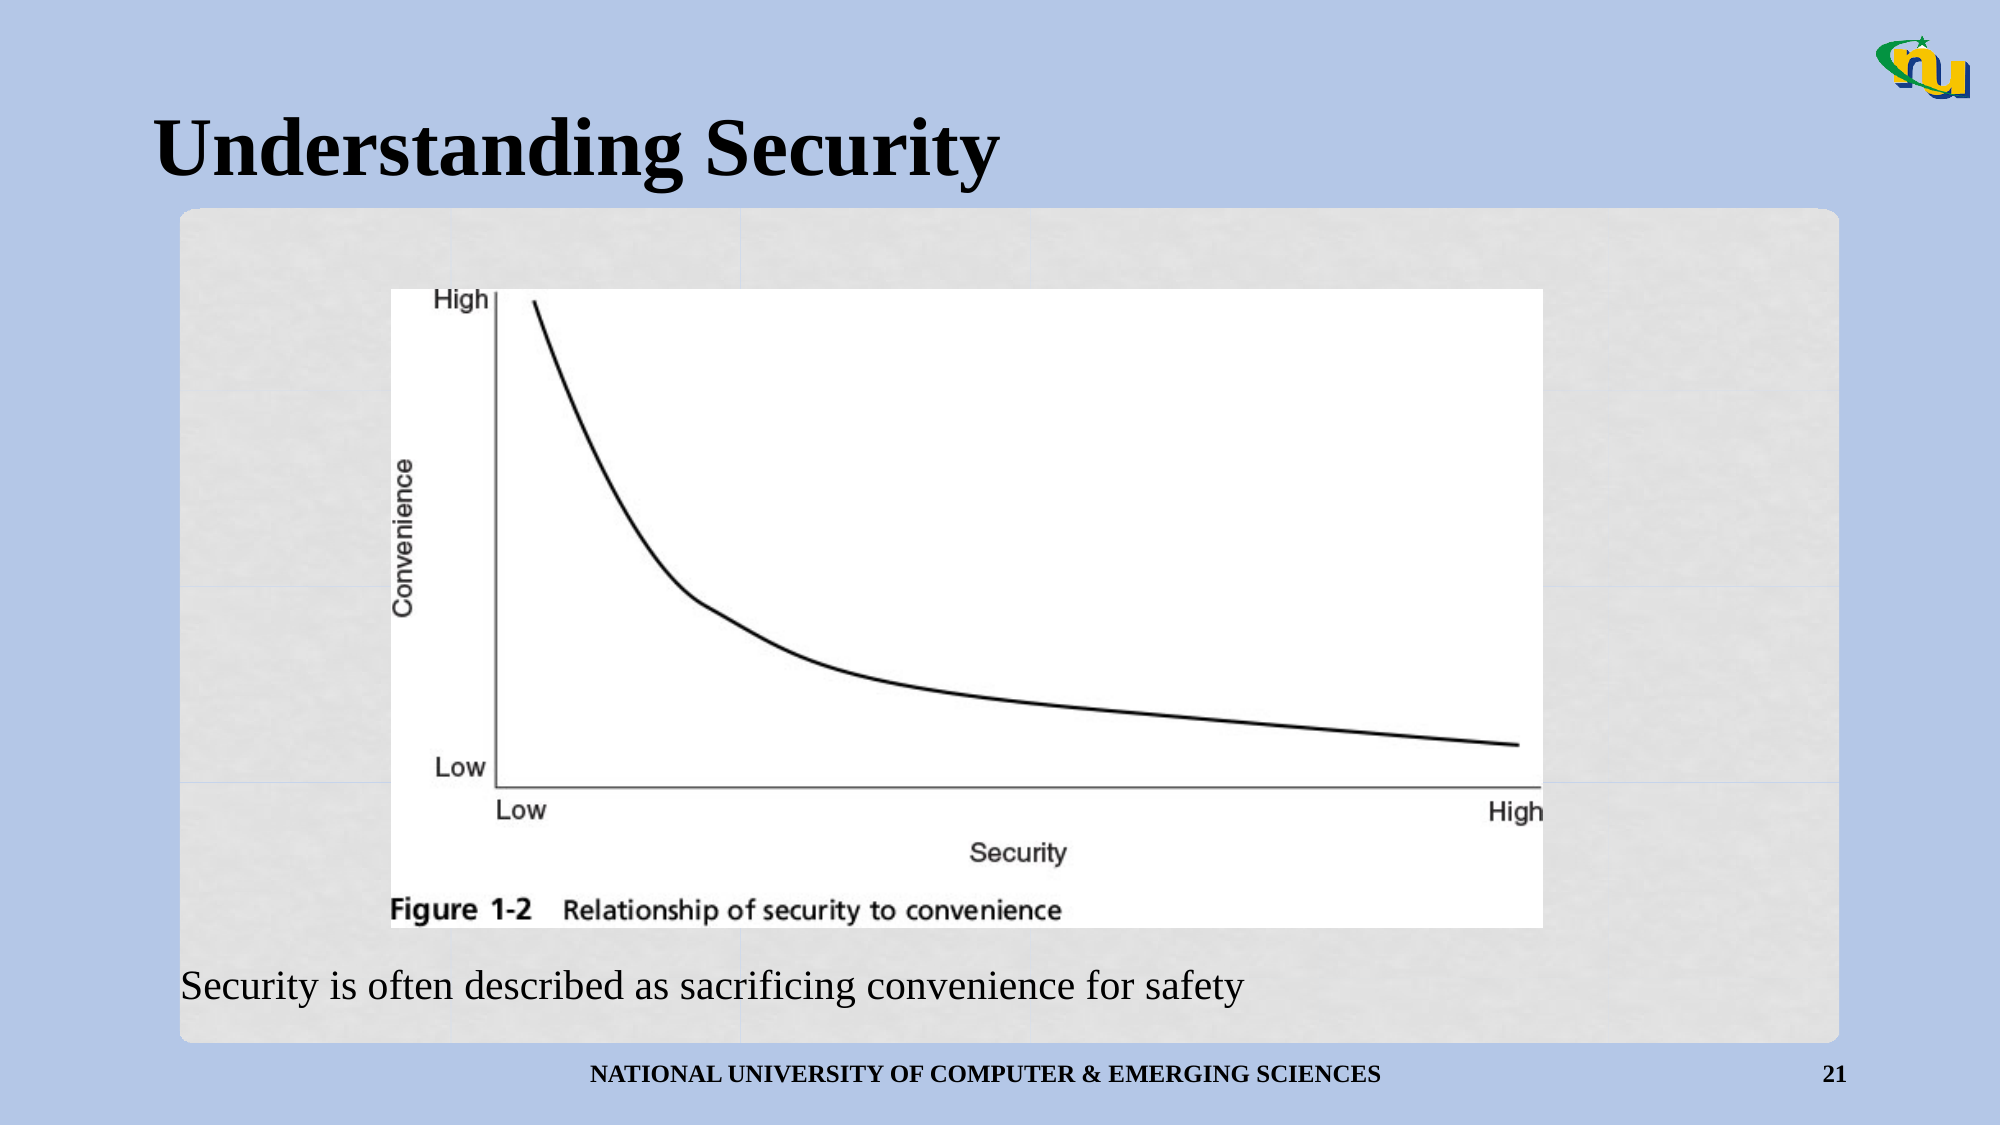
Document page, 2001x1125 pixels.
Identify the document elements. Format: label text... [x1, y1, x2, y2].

picture [1866, 24, 1987, 108]
text_box Security is often described as sacrificing convenience for safety [179, 207, 1840, 1043]
footer NATIONAL UNIVERSITY OF COMPUTER & EMERGING SCIENCES [559, 1042, 1413, 1103]
title Understanding Security [137, 59, 1029, 238]
picture [391, 289, 1543, 928]
slide_number 21 [1413, 1042, 1863, 1103]
